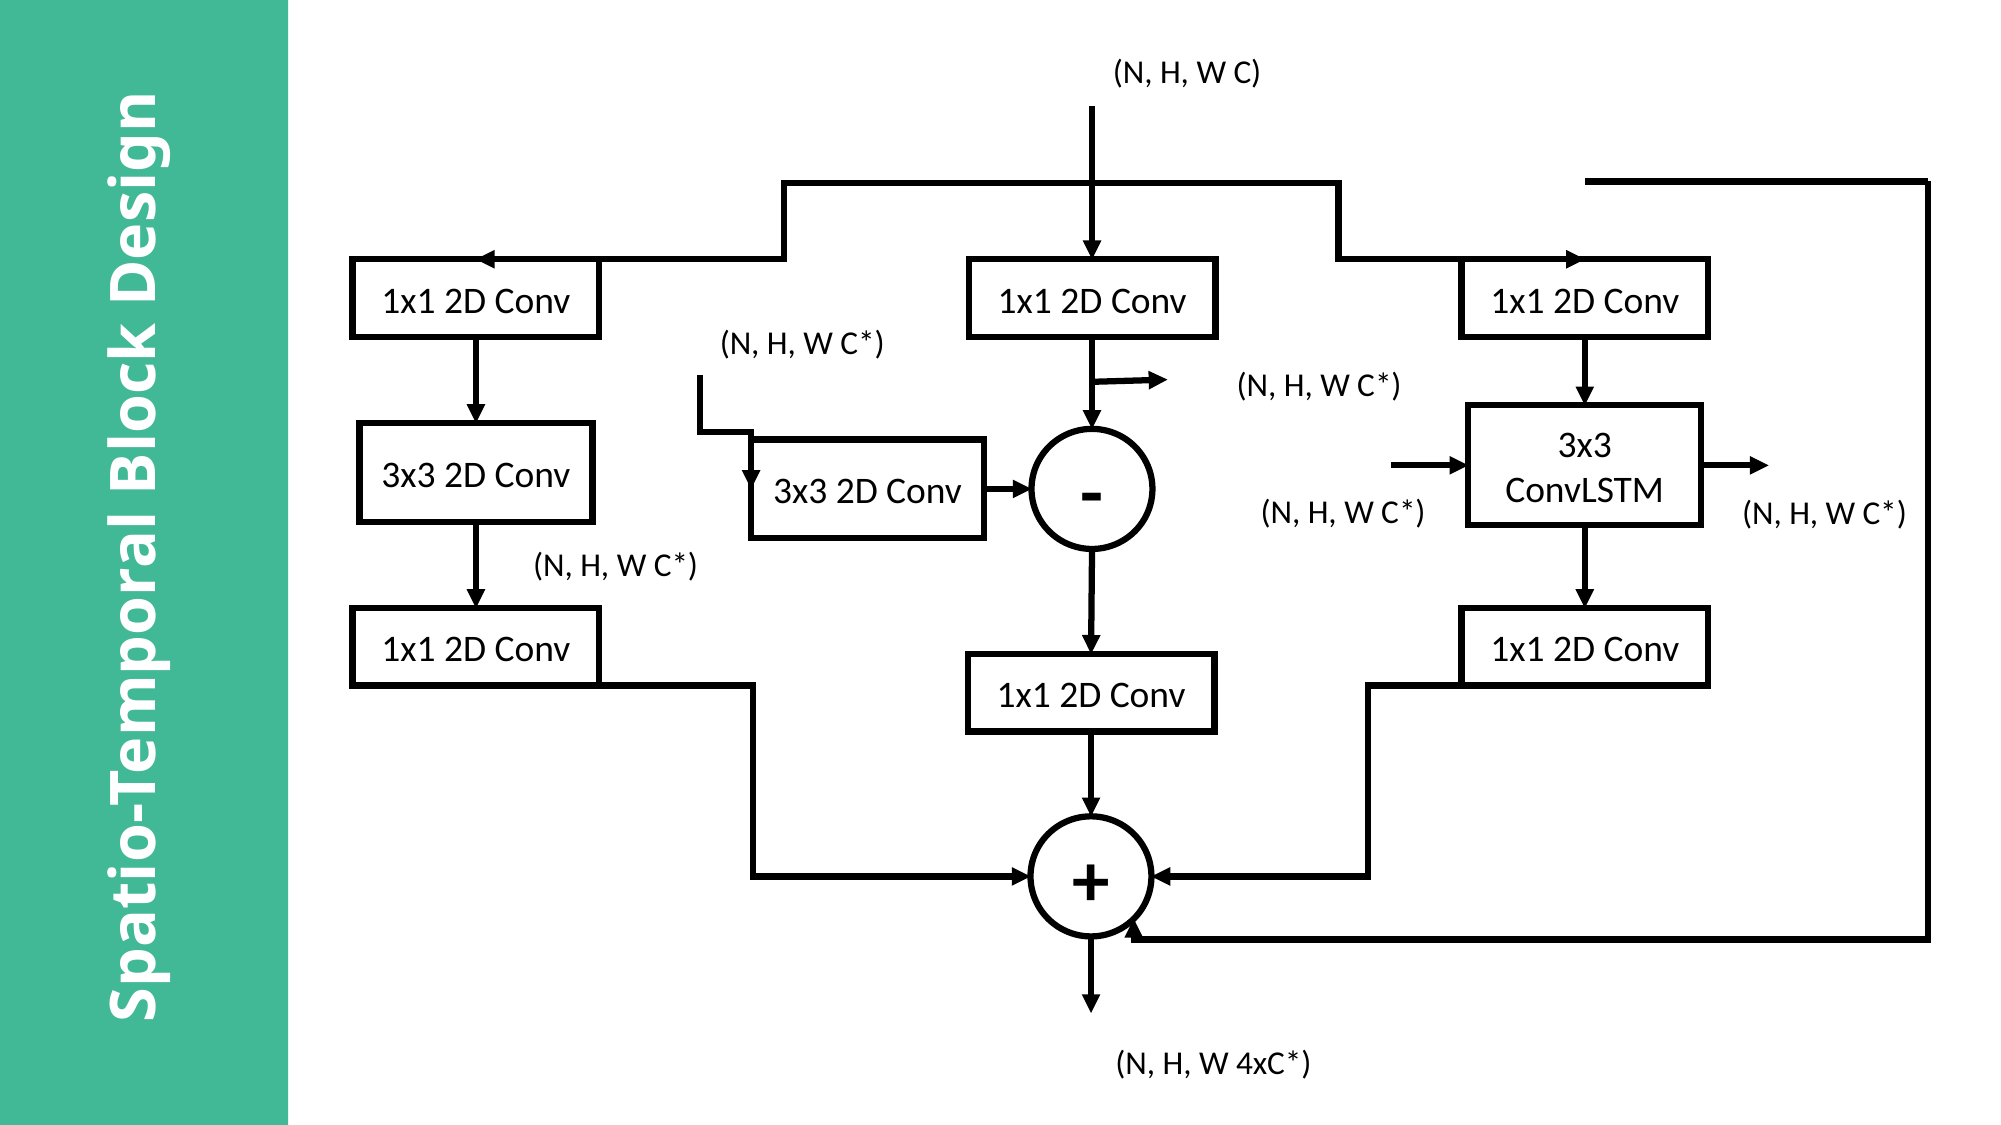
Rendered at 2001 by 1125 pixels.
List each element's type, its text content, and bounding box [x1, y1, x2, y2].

text_box Spatio-Temporal Block Design [69, 0, 200, 1115]
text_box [352, 34, 1972, 1091]
text_box [0, 0, 289, 1125]
